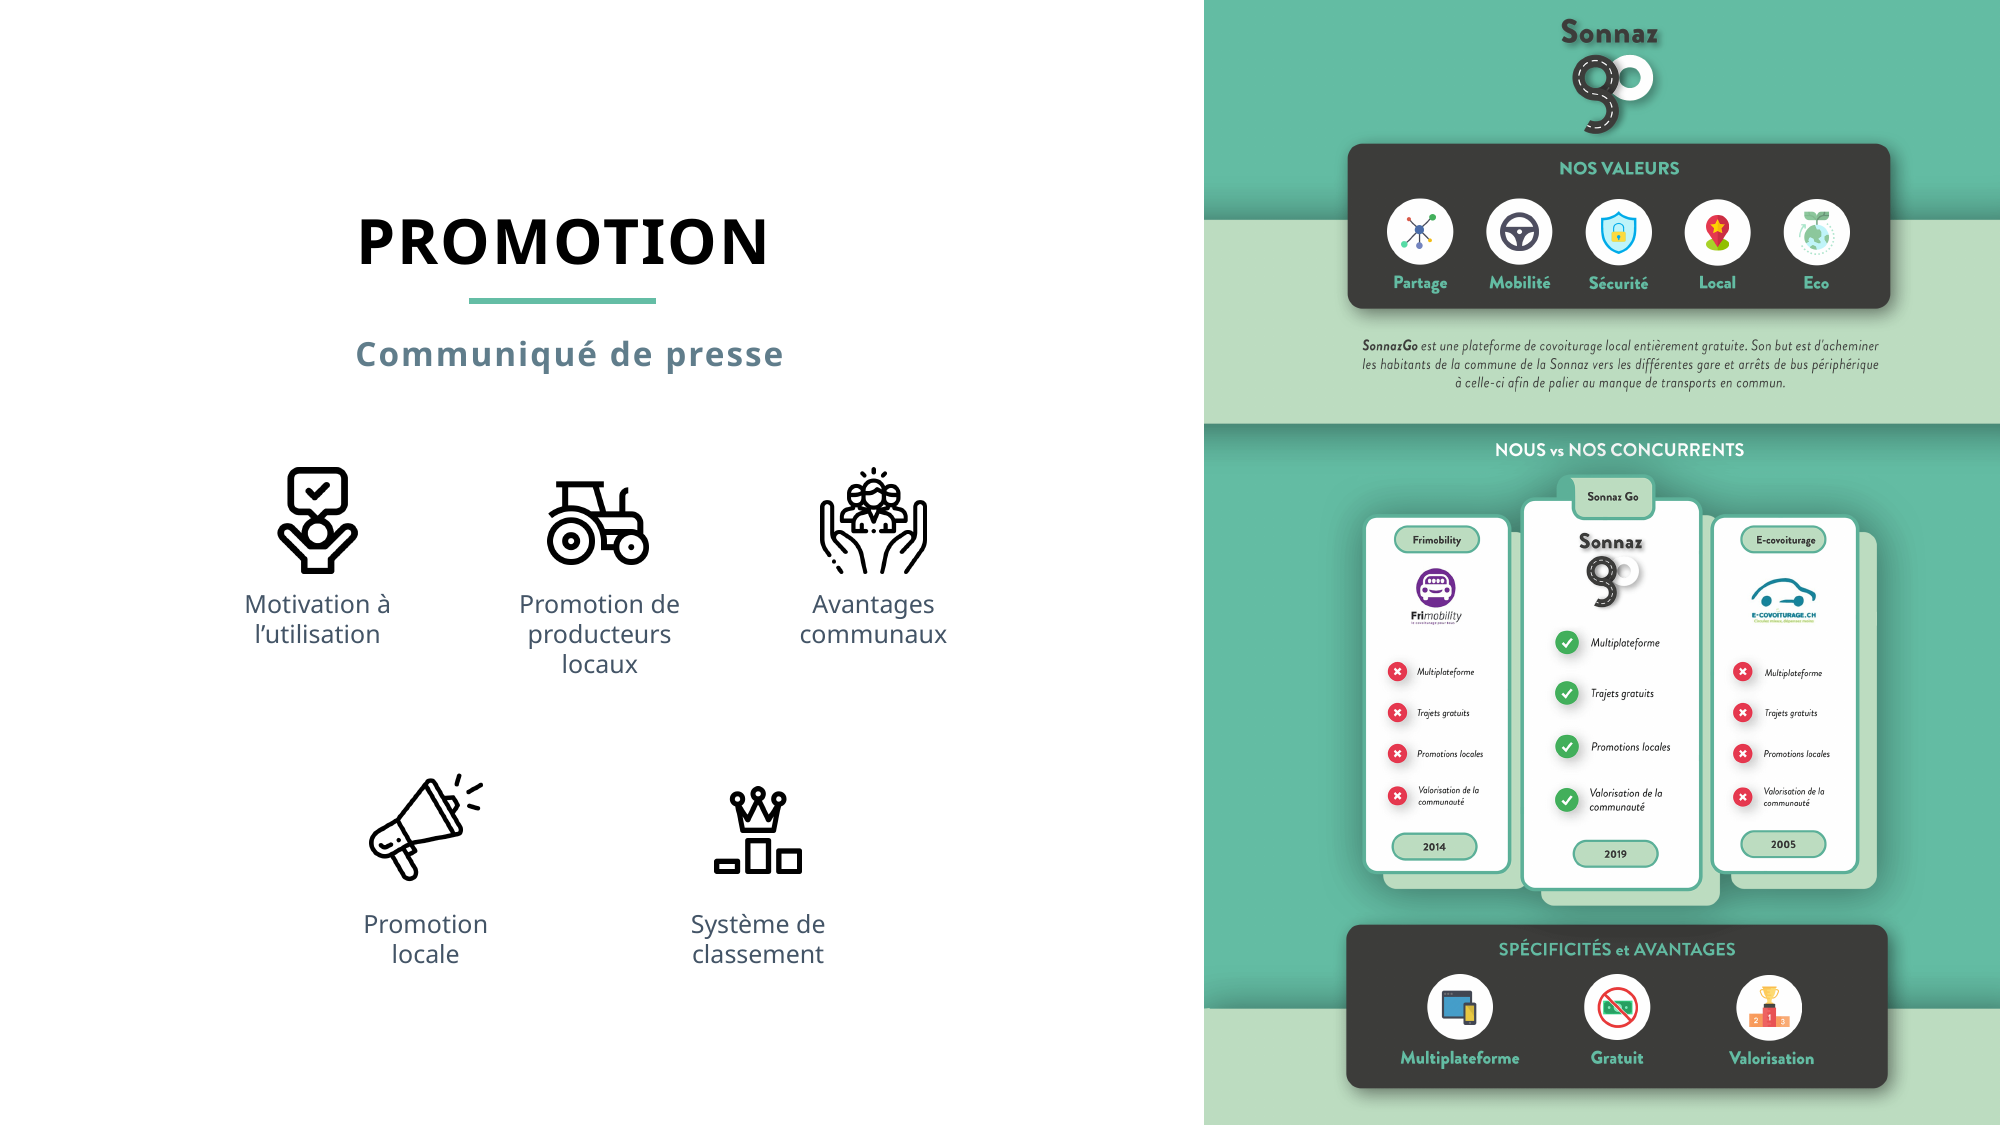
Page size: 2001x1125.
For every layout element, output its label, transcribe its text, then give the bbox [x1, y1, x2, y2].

text_box Promotion de producteurs locaux [485, 581, 714, 687]
picture [264, 467, 371, 574]
text_box Motivation à l’utilisation [203, 581, 432, 656]
text_box Système de classement [621, 901, 896, 977]
picture [369, 770, 483, 884]
text_box Avantages communaux [747, 581, 1000, 657]
picture [547, 472, 649, 574]
picture [714, 786, 802, 874]
text_box PROMOTION [341, 196, 786, 285]
picture [820, 467, 927, 574]
text_box Promotion locale [312, 901, 540, 977]
text_box Communiqué de presse [340, 292, 800, 381]
picture [1204, 0, 2000, 1125]
